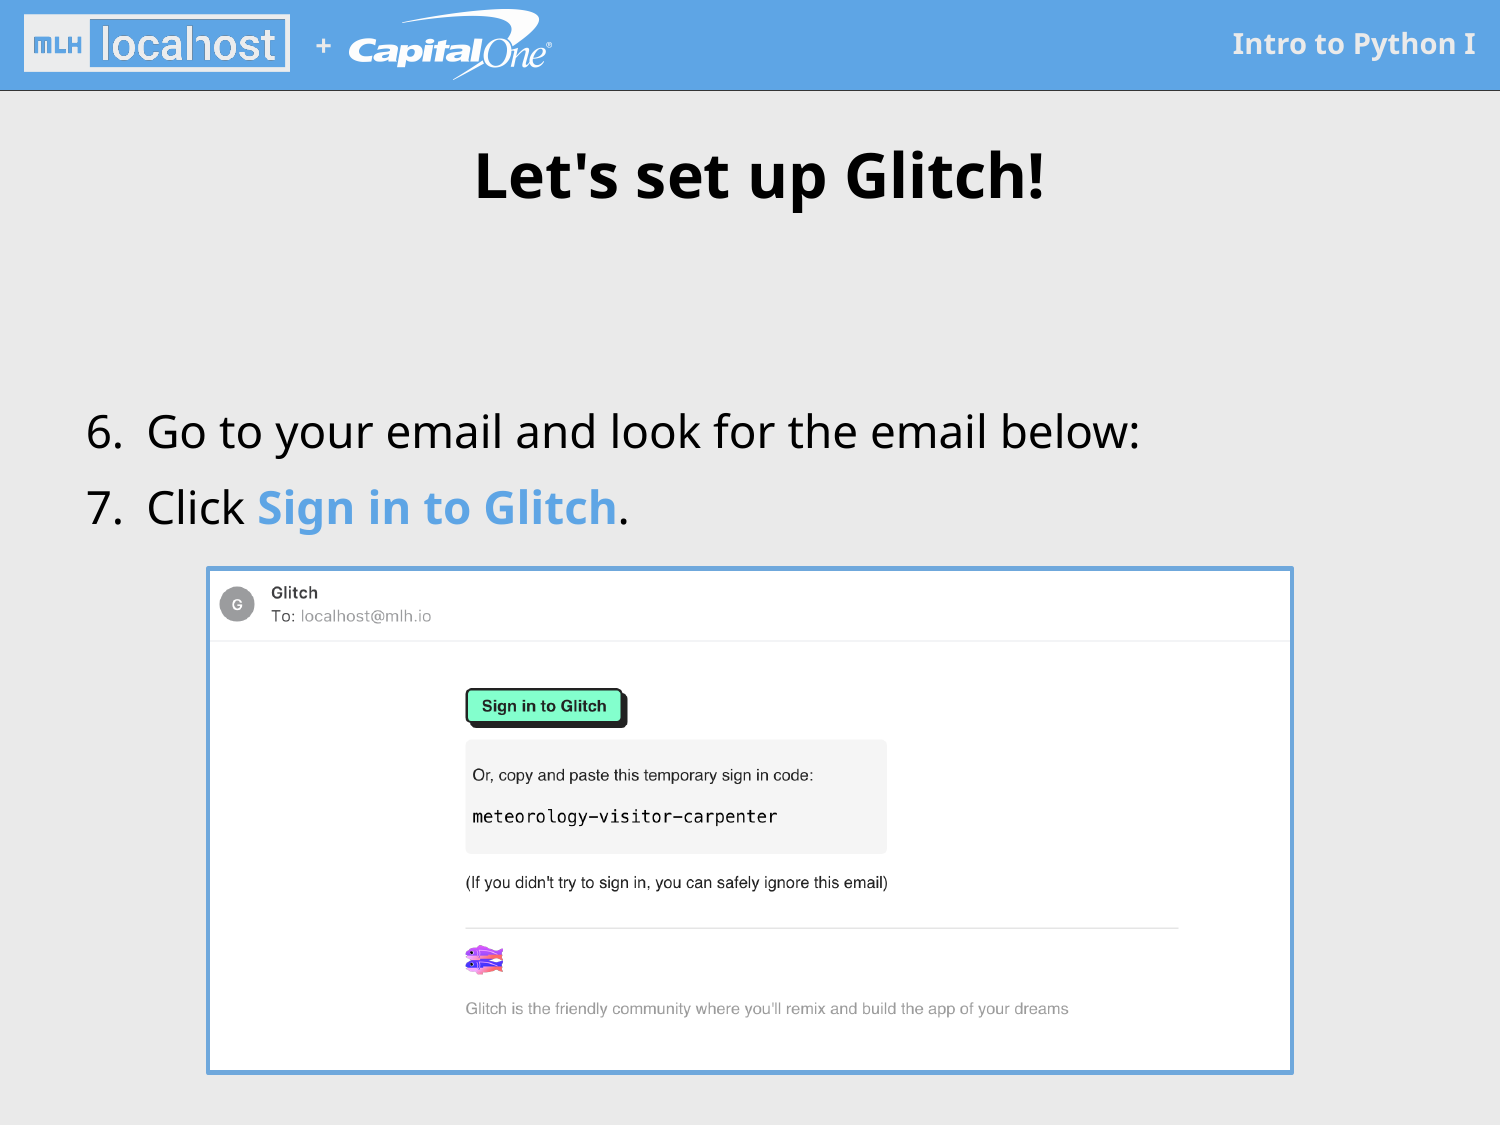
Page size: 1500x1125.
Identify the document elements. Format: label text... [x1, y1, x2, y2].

picture [349, 9, 552, 80]
title Let's set up Glitch! [36, 106, 1484, 242]
picture [210, 570, 1290, 1071]
picture [24, 14, 290, 72]
text_box Go to your email and look for the email below: Click Sign in to Glitch. [56, 266, 1440, 670]
